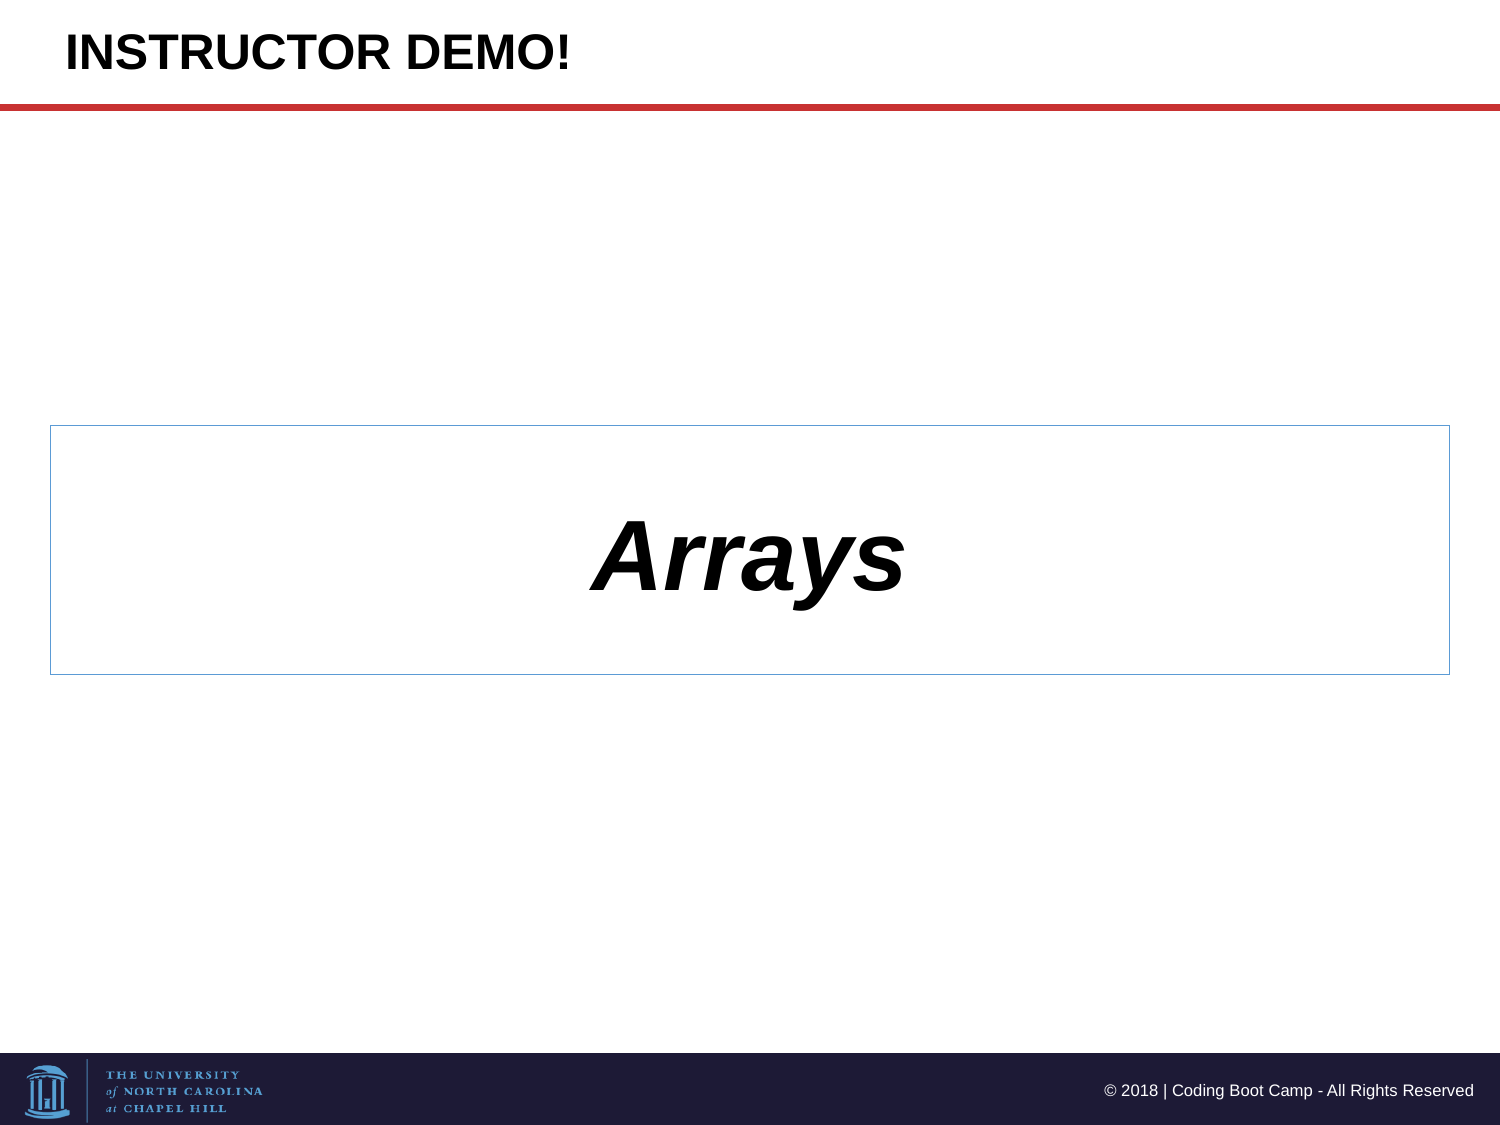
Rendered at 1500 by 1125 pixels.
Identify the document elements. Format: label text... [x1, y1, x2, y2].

picture [24, 1058, 263, 1123]
text_box Arrays [50, 425, 1450, 675]
title INSTRUCTOR DEMO! [50, 0, 948, 108]
